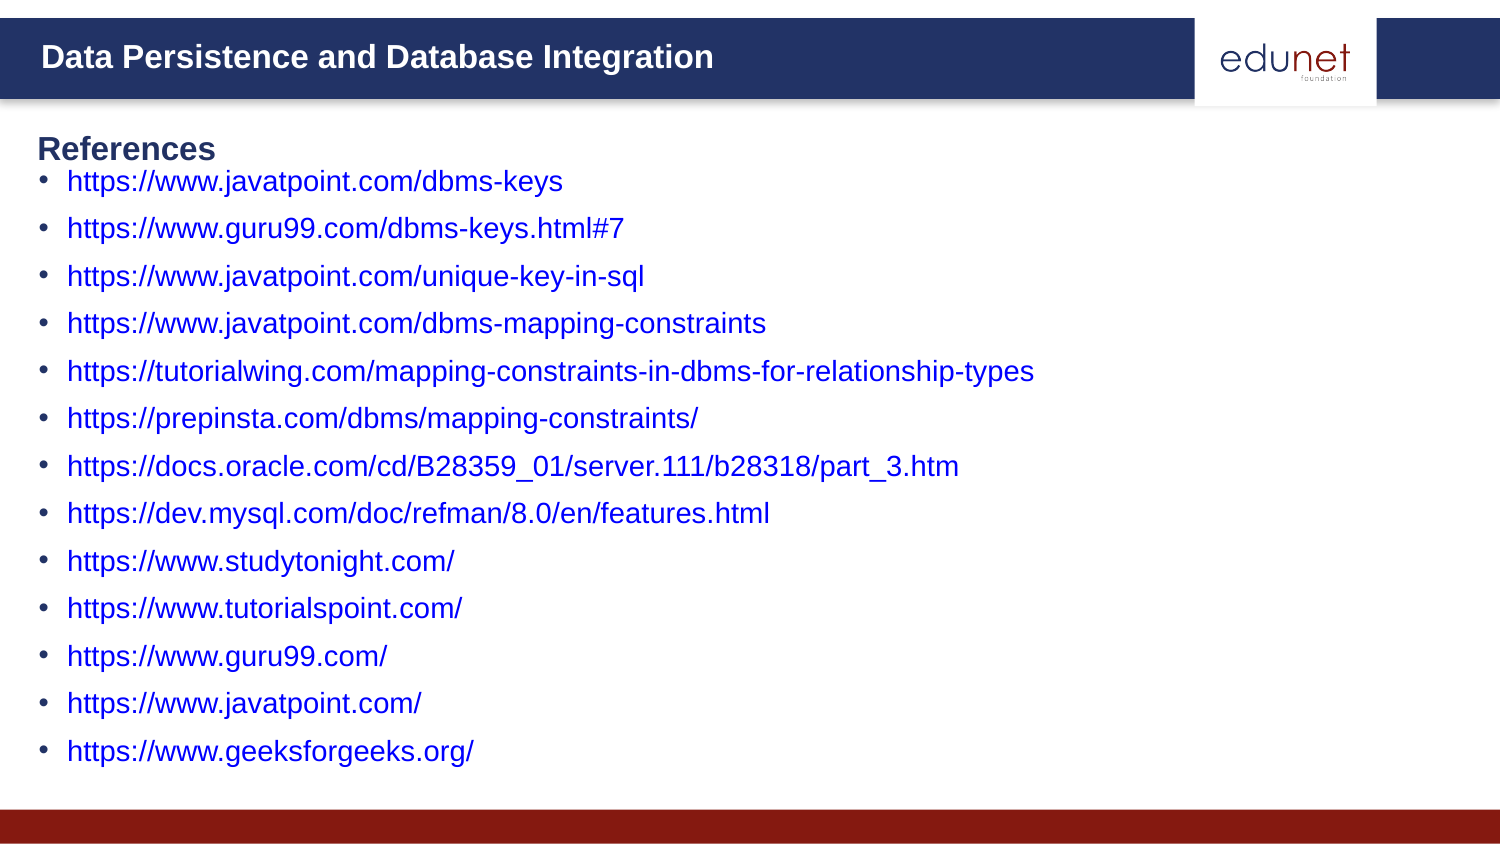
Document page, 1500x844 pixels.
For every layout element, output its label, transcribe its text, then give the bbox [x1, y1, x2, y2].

picture [1215, 38, 1356, 86]
title References [22, 112, 830, 166]
list https://www.javatpoint.com/dbms-keys https://www.guru99.com/dbms-keys.html#7 https://www.javatpoint.com/unique-key-in-sql https://www.javatpoint.com/dbms-mapping-constraints https://tutorialwing.com/mapping-constraints-in-dbms-for-relationship-types https://prepinsta.com/dbms/mapping-constraints/ https://docs.oracle.com/cd/B28359_01/server.111/b28318/part_3.htm https://dev.mysql.com/doc/refman/8.0/en/features.html https://www.studytonight.com/ https://www.tutorialspoint.com/ https://www.guru99.com/ https://www.javatpoint.com/ https://www.geeksforgeeks.org/ [23, 147, 1425, 797]
